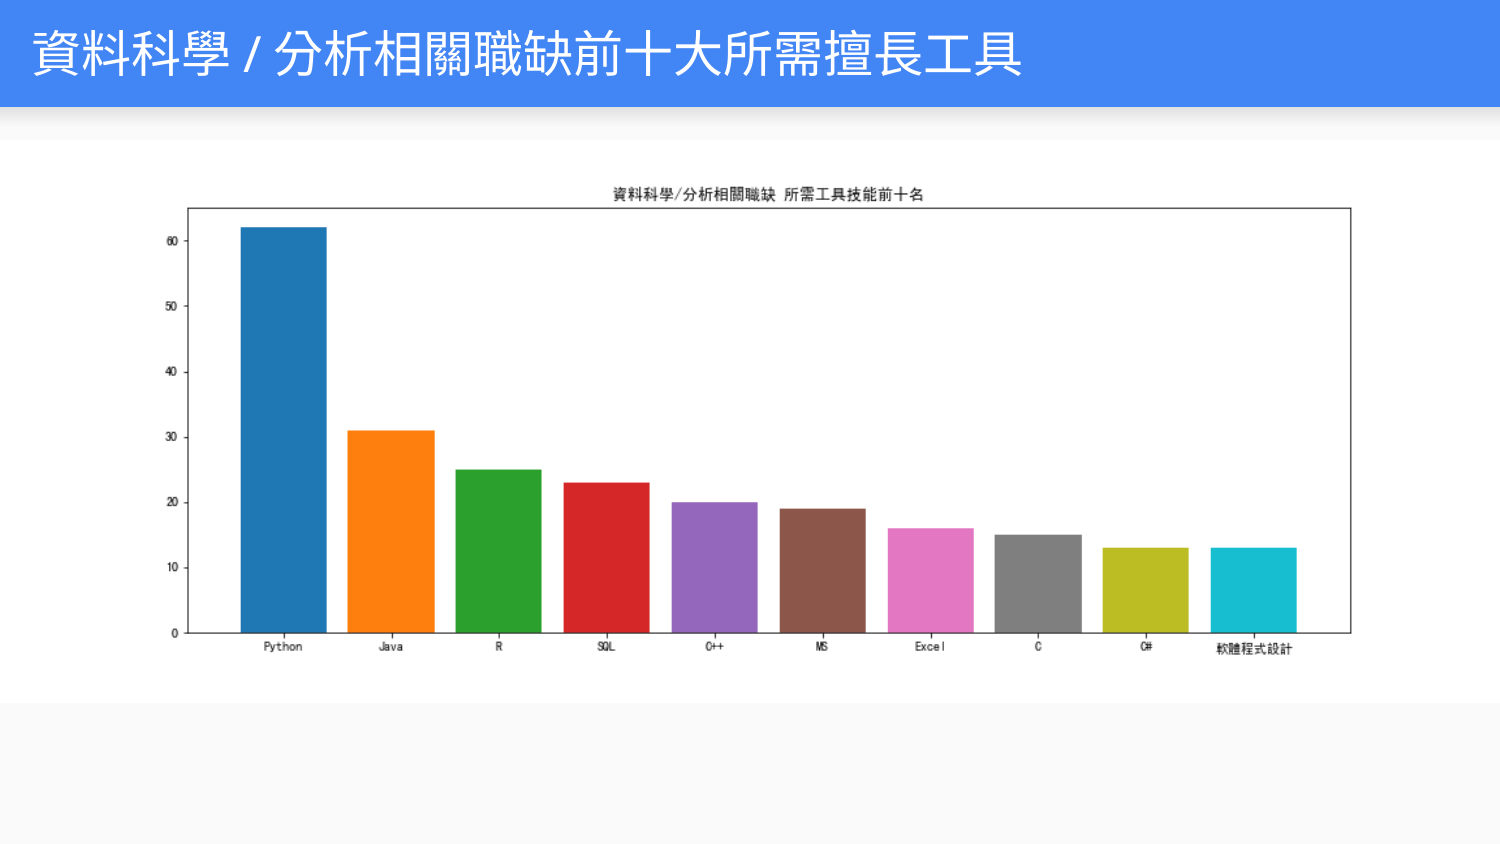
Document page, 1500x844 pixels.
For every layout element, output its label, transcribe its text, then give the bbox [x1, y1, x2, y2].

picture [0, 140, 1500, 704]
title 資料科學/分析相關職缺前十大所需擅長工具 [16, 2, 1464, 102]
